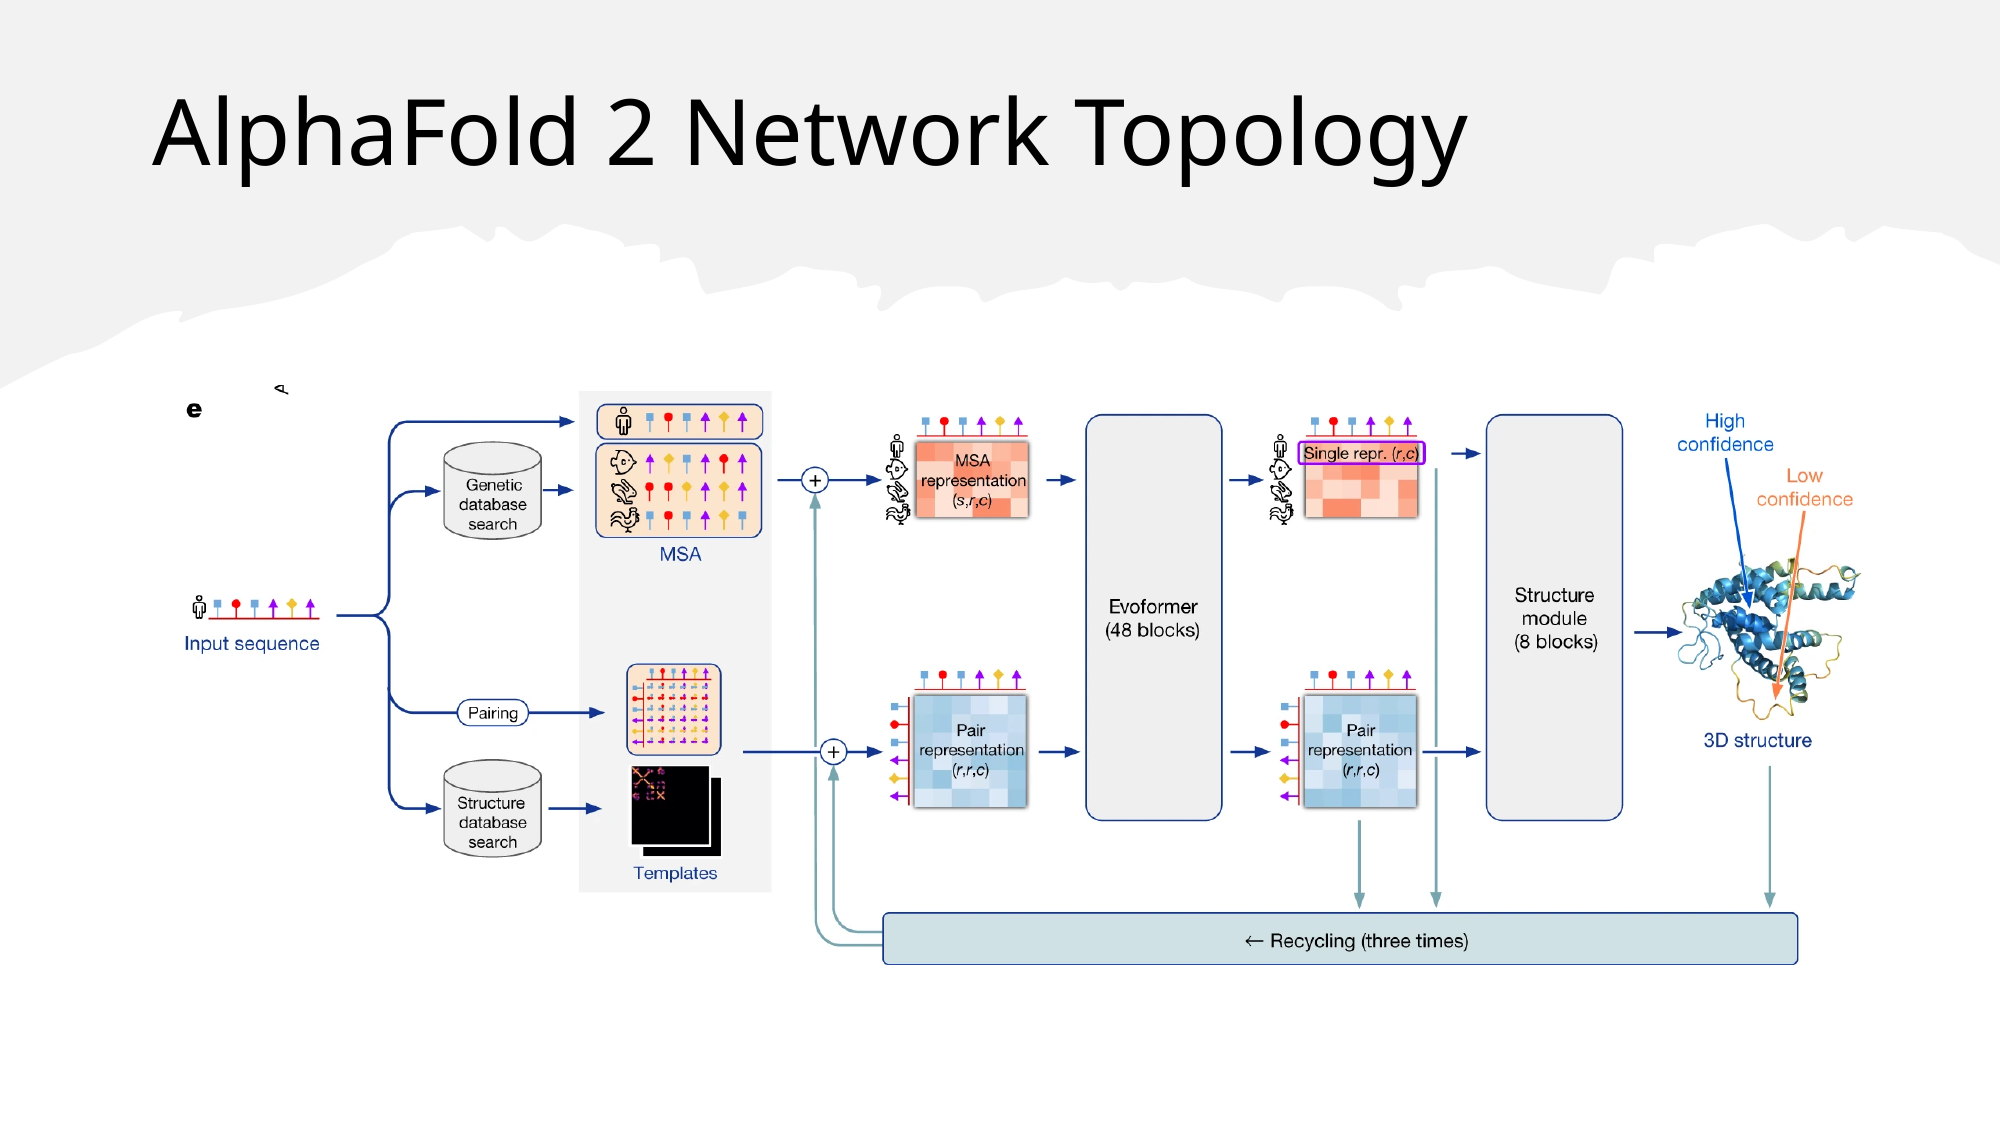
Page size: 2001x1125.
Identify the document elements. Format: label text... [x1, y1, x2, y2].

text_box [0, 224, 2000, 1125]
title AlphaFold 2 Network Topology [137, 59, 1863, 213]
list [174, 385, 1863, 965]
text_box [0, 0, 2000, 389]
